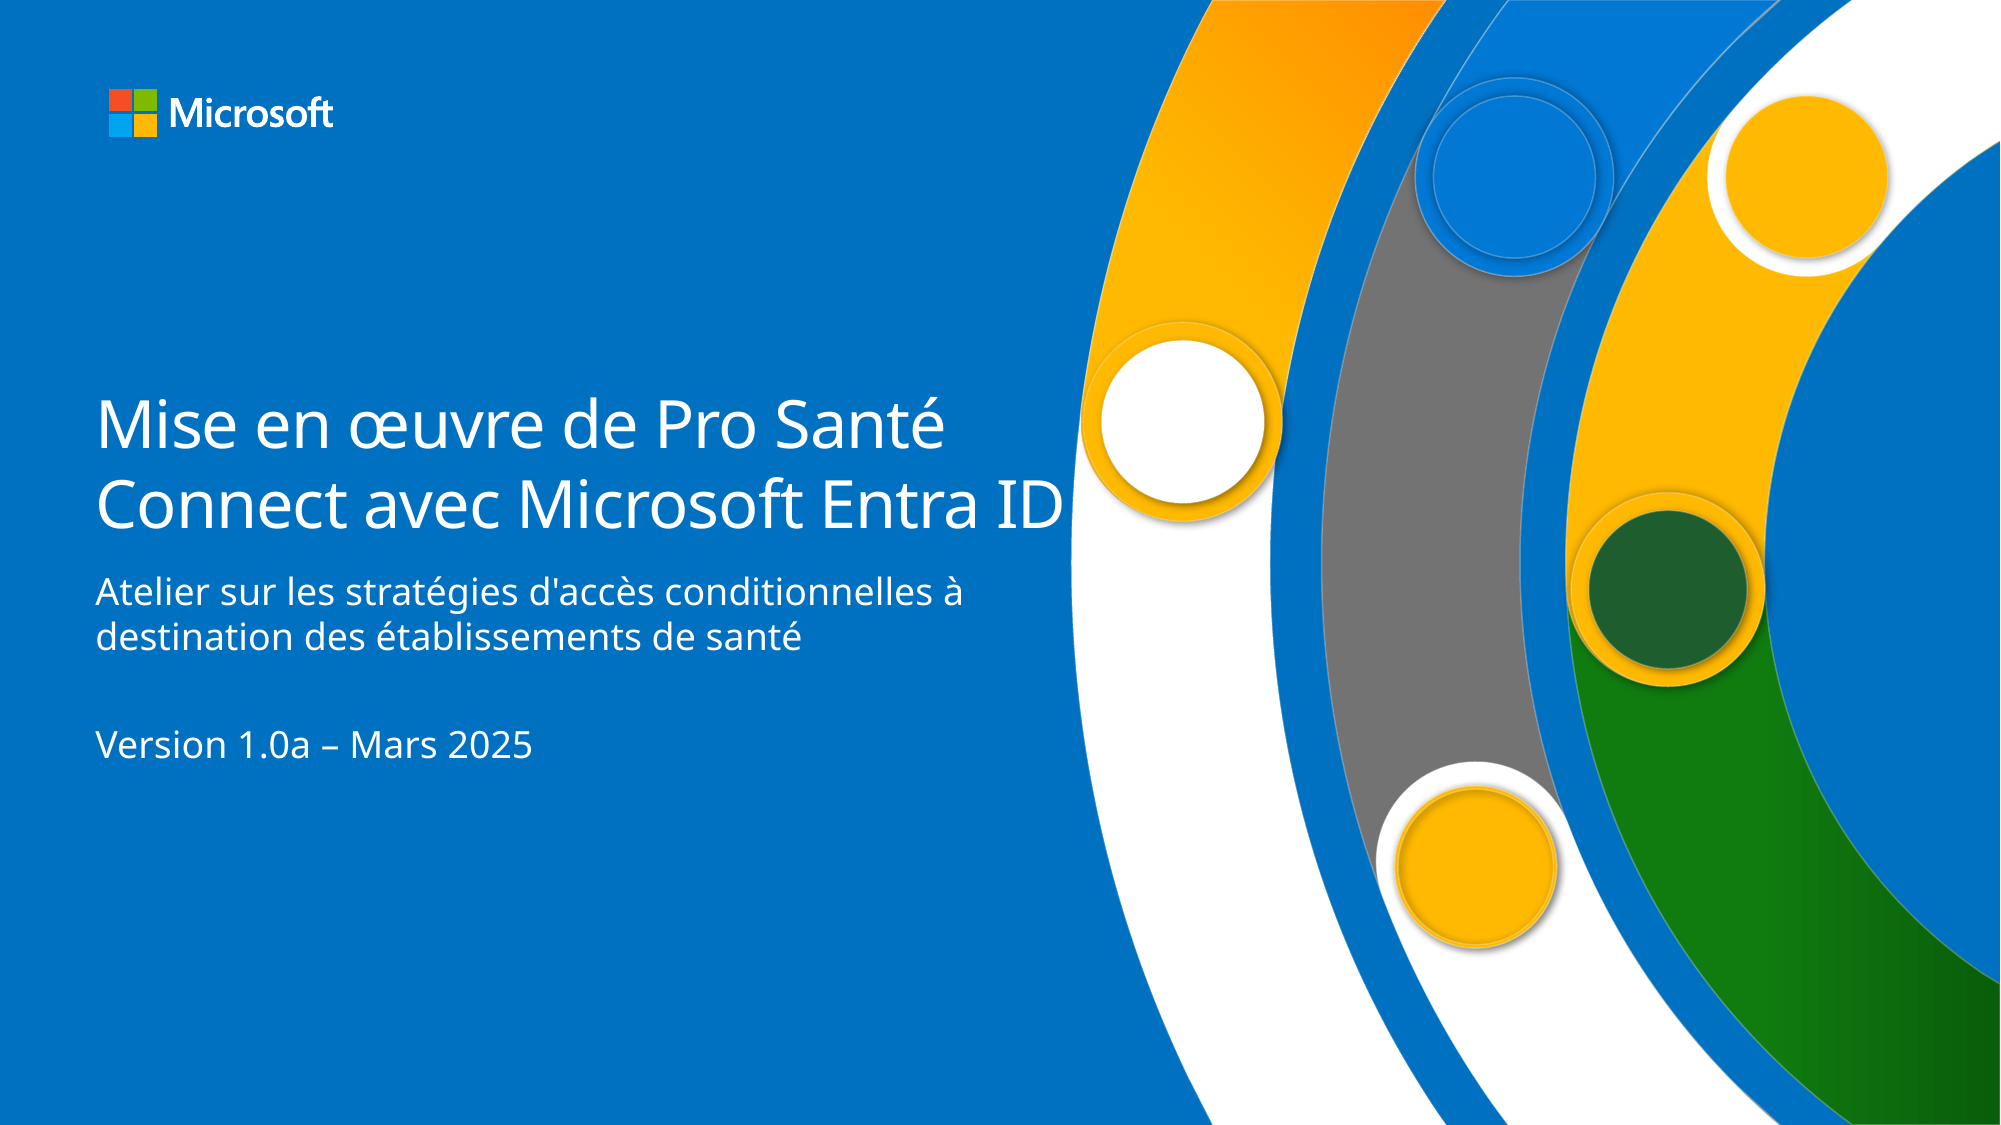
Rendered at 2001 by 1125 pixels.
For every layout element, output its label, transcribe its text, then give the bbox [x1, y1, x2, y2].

title Mise en œuvre de Pro Santé Connect avec Microsoft Entra ID [95, 299, 1093, 543]
text_box Version 1.0a – Mars 2025 [95, 720, 847, 766]
list Atelier sur les stratégies d'accès conditionnelles à destination des établissements de santé [95, 568, 1026, 660]
